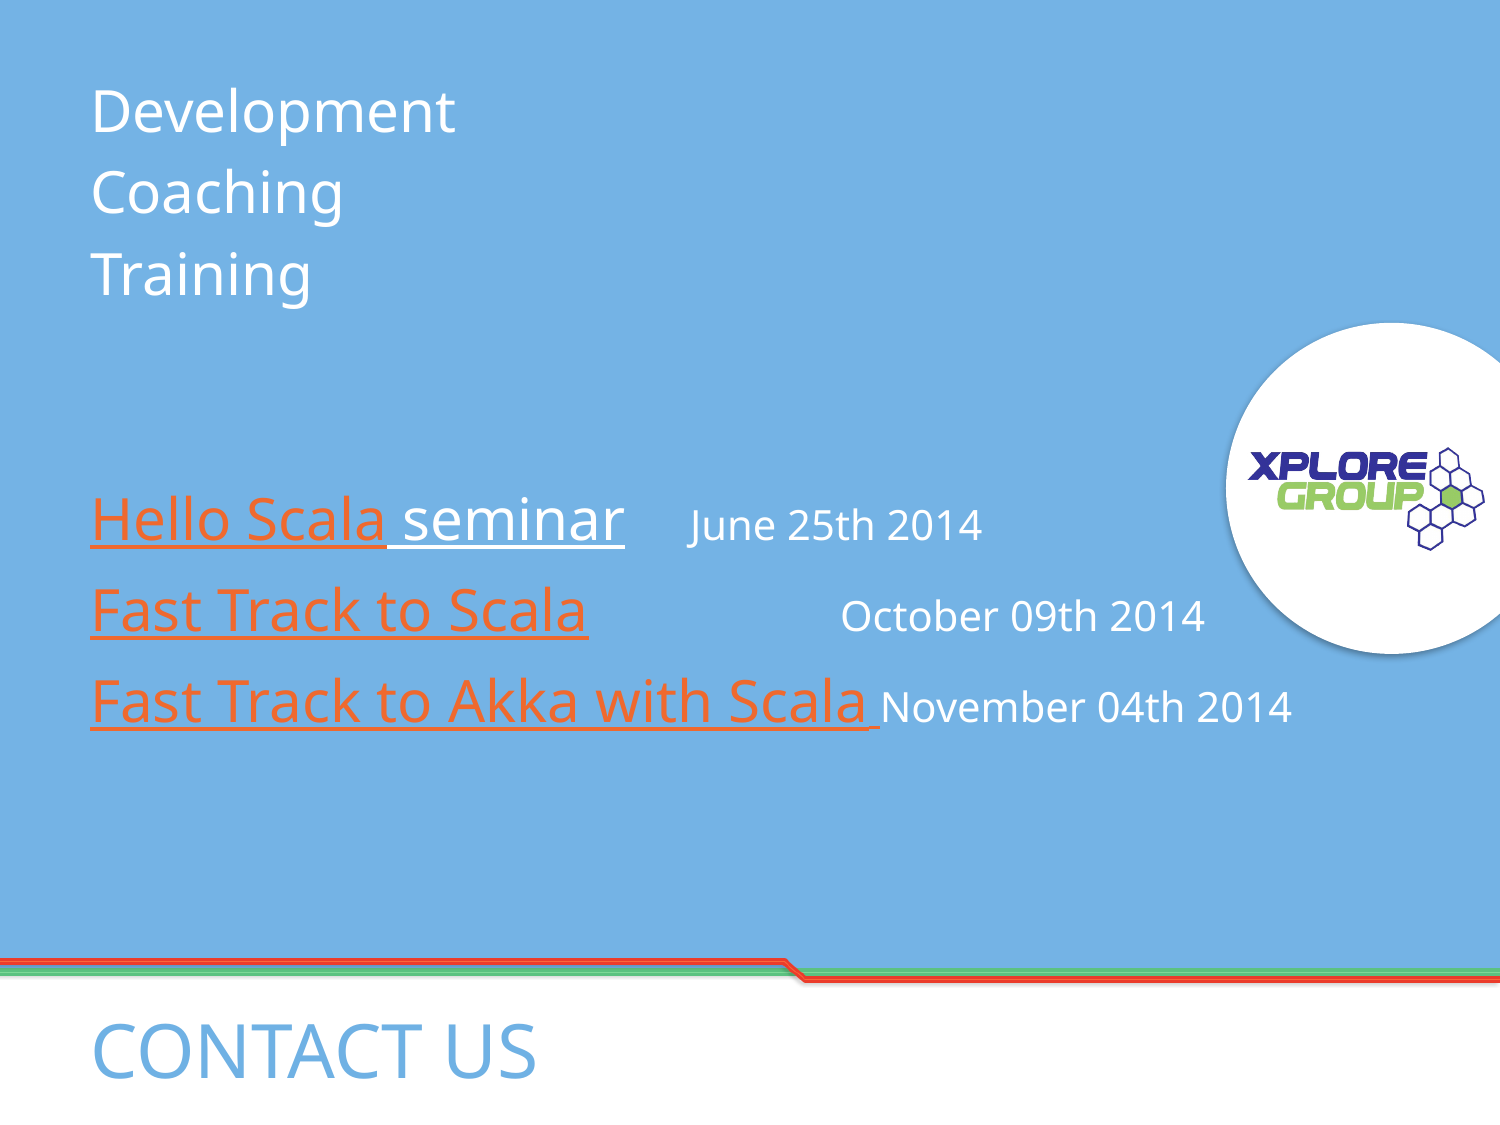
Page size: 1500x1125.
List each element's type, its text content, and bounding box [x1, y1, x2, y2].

picture [1247, 447, 1485, 552]
text_box [1225, 322, 1500, 655]
list Development Coaching Training Hello Scala seminar June 25th 2014 Fast Track to Scala October 09th 2014 Fast Track to Akka with Scala November 04th 2014 [75, 66, 1425, 938]
picture [0, 0, 1500, 1125]
title CONTACT US [75, 954, 1425, 1125]
